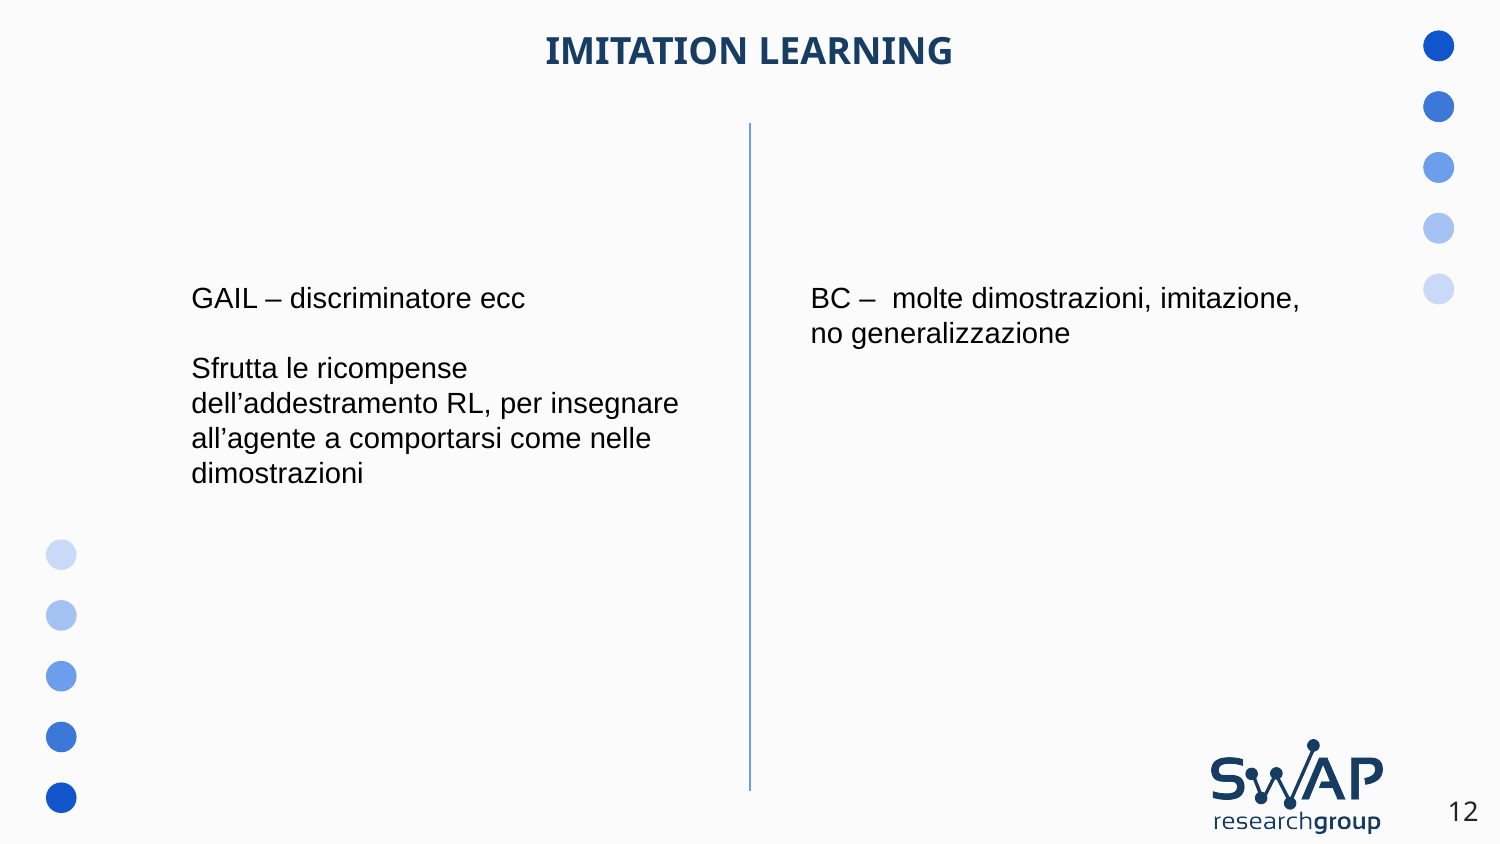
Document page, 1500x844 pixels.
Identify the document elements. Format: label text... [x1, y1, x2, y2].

text_box BC – molte dimostrazioni, imitazione, no generalizzazione [795, 272, 1324, 357]
text_box IMITATION LEARNING [59, 2, 1441, 98]
text_box GAIL – discriminatore ecc Sfrutta le ricompense dell’addestramento RL, per insegnare all’agente a comportarsi come nelle dimostrazioni [176, 272, 704, 497]
picture [1211, 739, 1383, 834]
slide_number 12 [1403, 779, 1494, 844]
